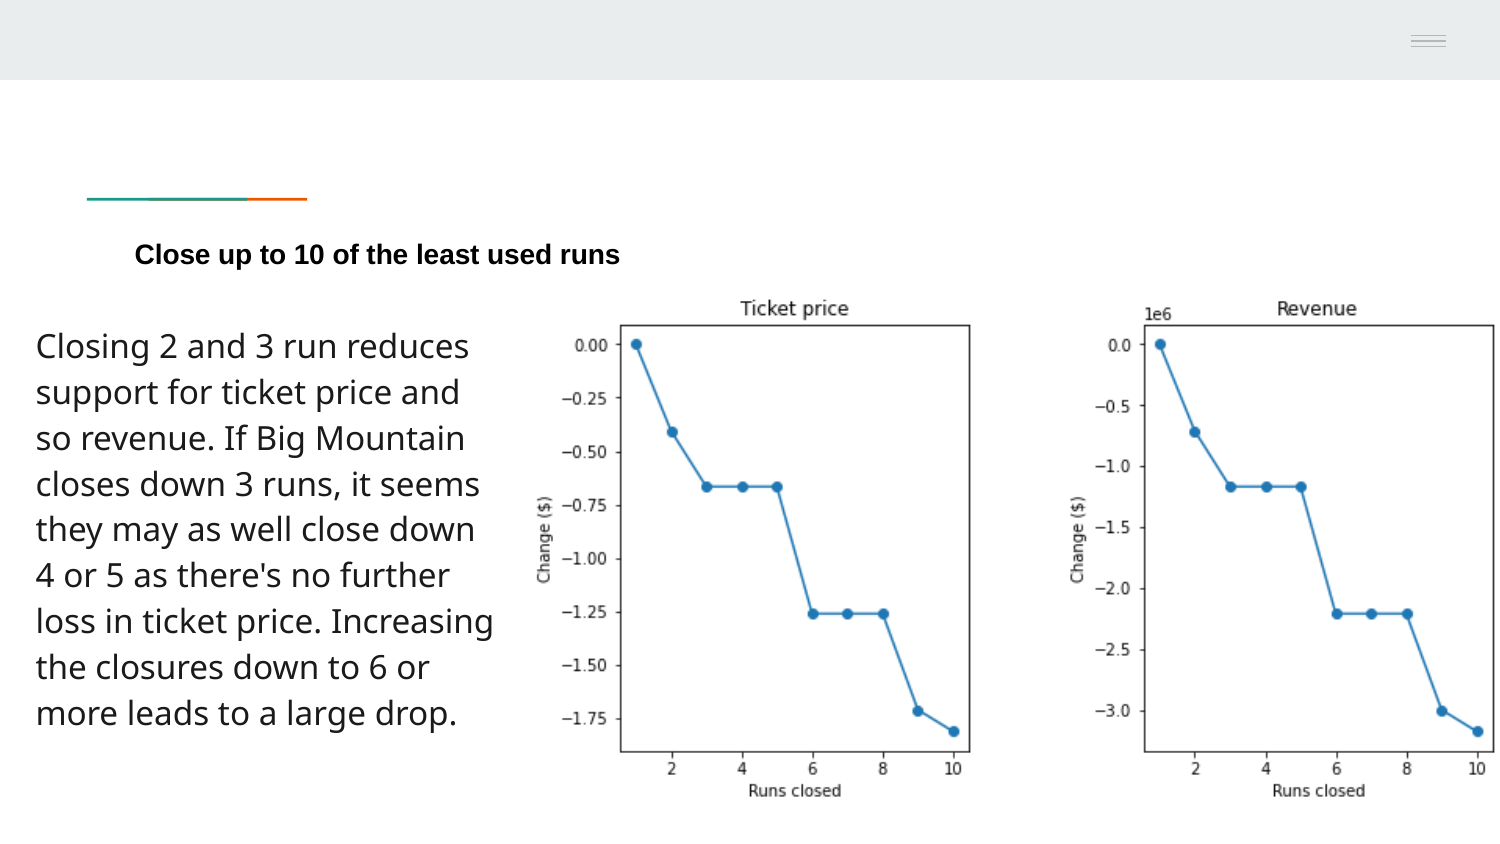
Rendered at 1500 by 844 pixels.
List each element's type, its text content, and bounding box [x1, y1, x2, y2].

picture [528, 289, 1500, 811]
list Closing 2 and 3 run reduces support for ticket price and so revenue. If Big Mountain closes down 3 runs, it seems they may as well close down 4 or 5 as there's no further loss in ticket price. Increasing the closures down to 6 or more leads to a large drop. [20, 304, 513, 774]
title Close up to 10 of the least used runs [119, 216, 1381, 305]
